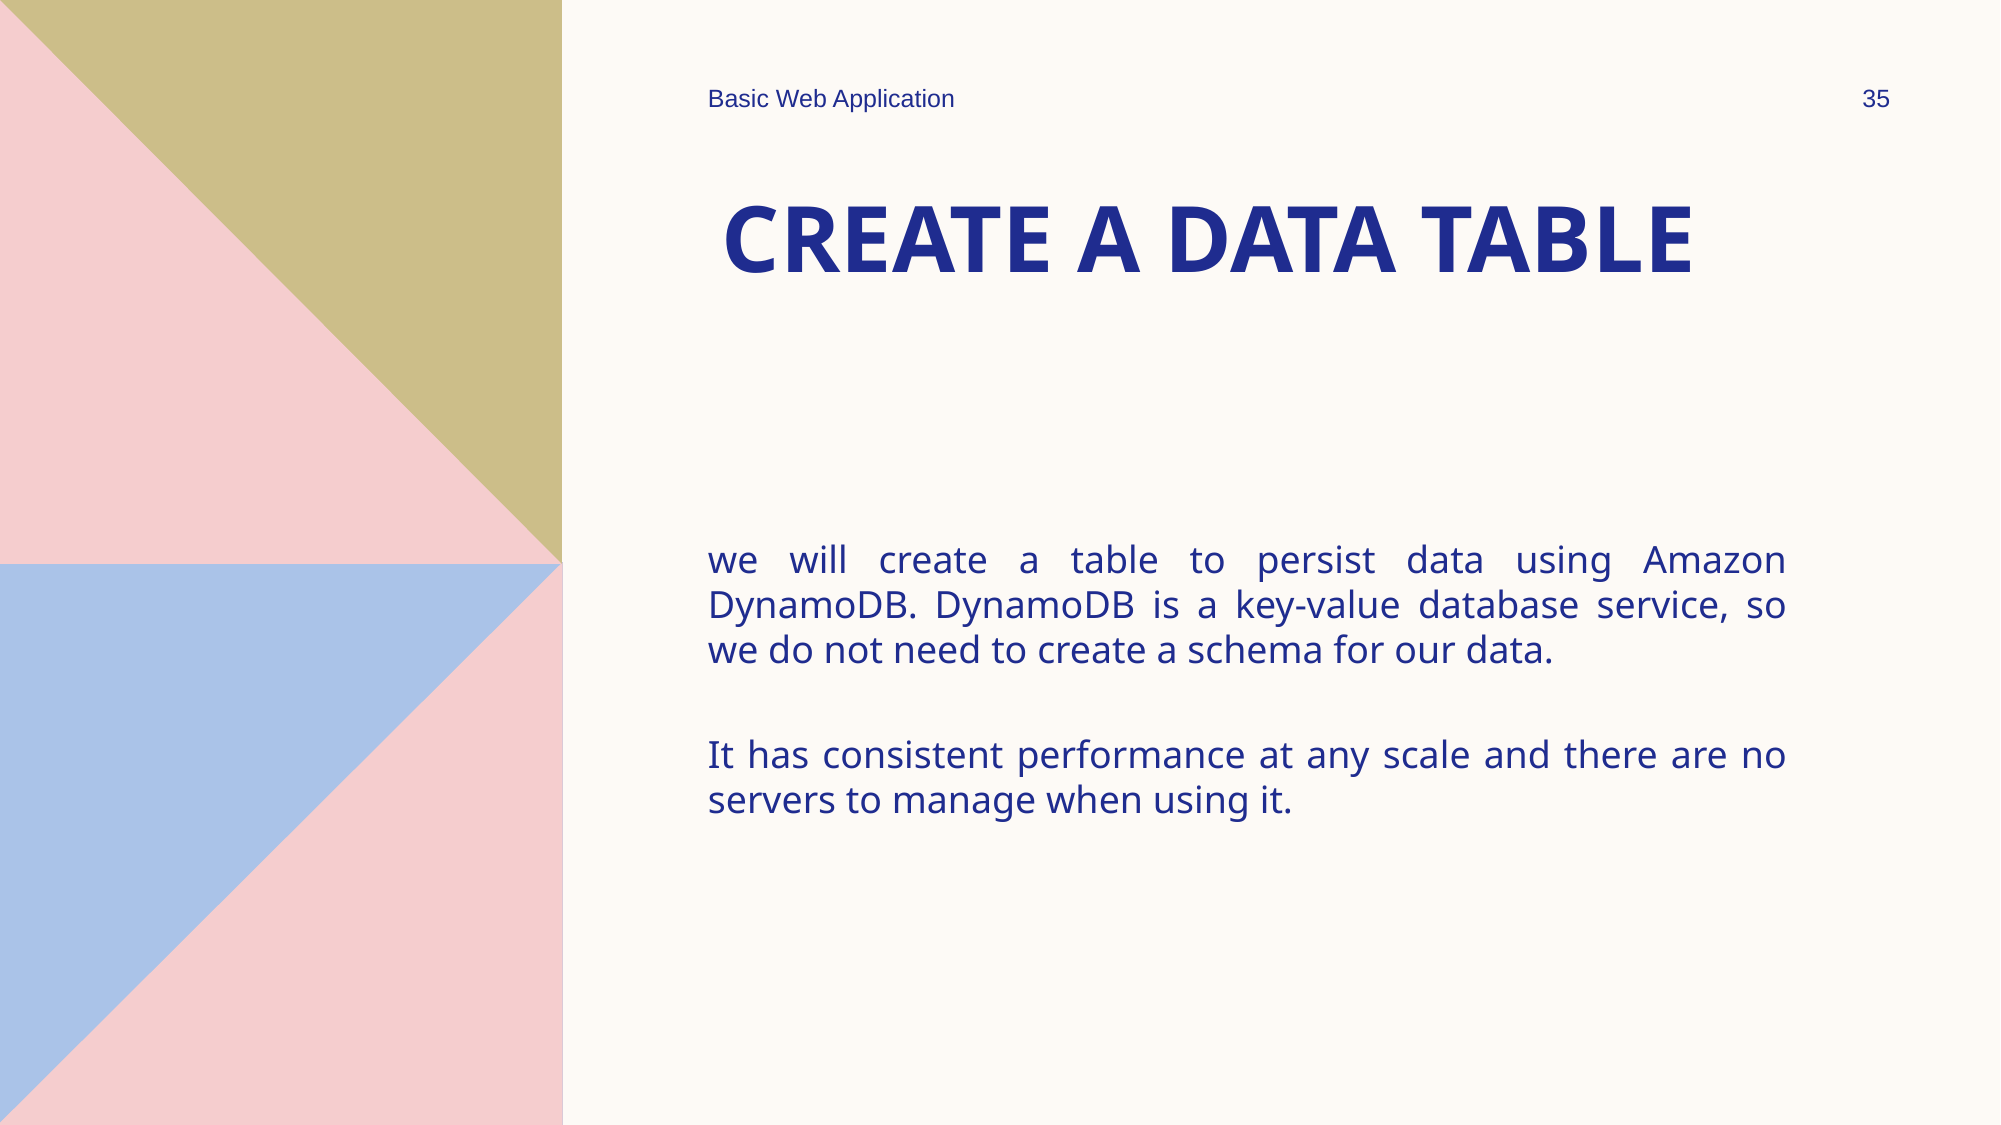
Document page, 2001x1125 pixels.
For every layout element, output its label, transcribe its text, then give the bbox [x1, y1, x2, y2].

title Create a Data Table [706, 172, 1817, 299]
footer Basic Web Application [693, 75, 1218, 120]
slide_number 35 [1795, 75, 1958, 120]
list we will create a table to persist data using Amazon DynamoDB. DynamoDB is a key-value database service, so we do not need to create a schema for our data. It has consistent performance at any scale and there are no servers to manage when using it. [693, 528, 1803, 972]
